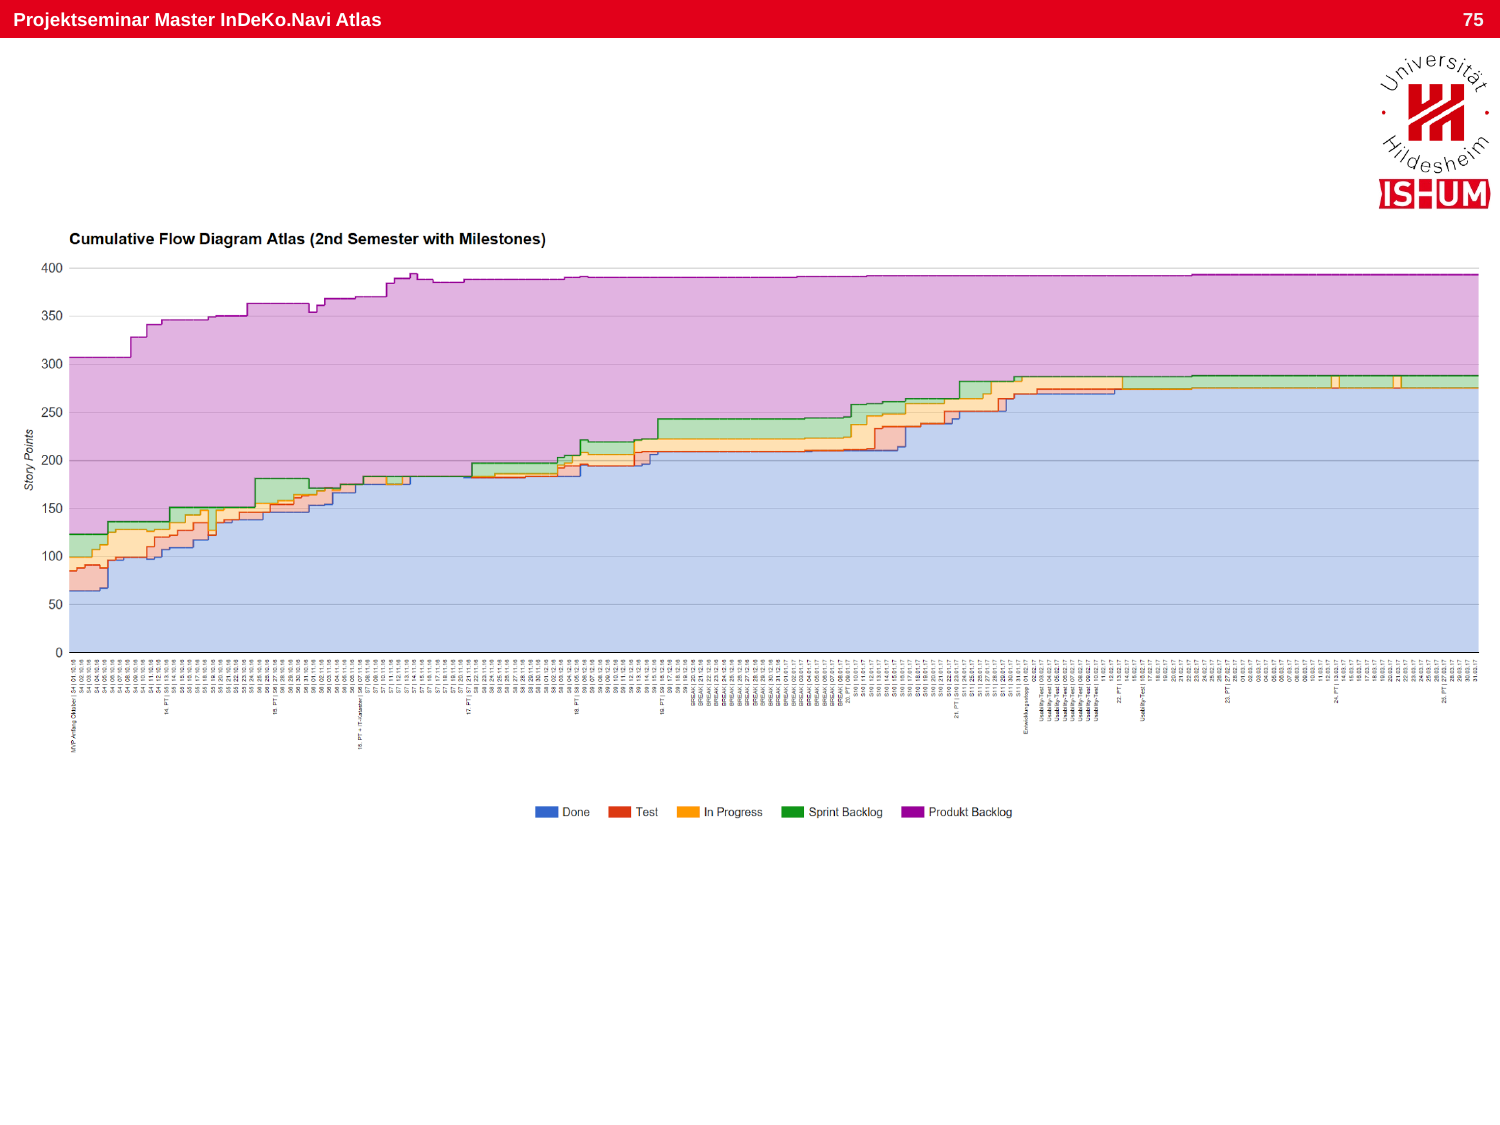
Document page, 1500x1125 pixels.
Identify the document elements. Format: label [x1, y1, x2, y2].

picture [1369, 46, 1500, 210]
picture [17, 224, 1483, 825]
